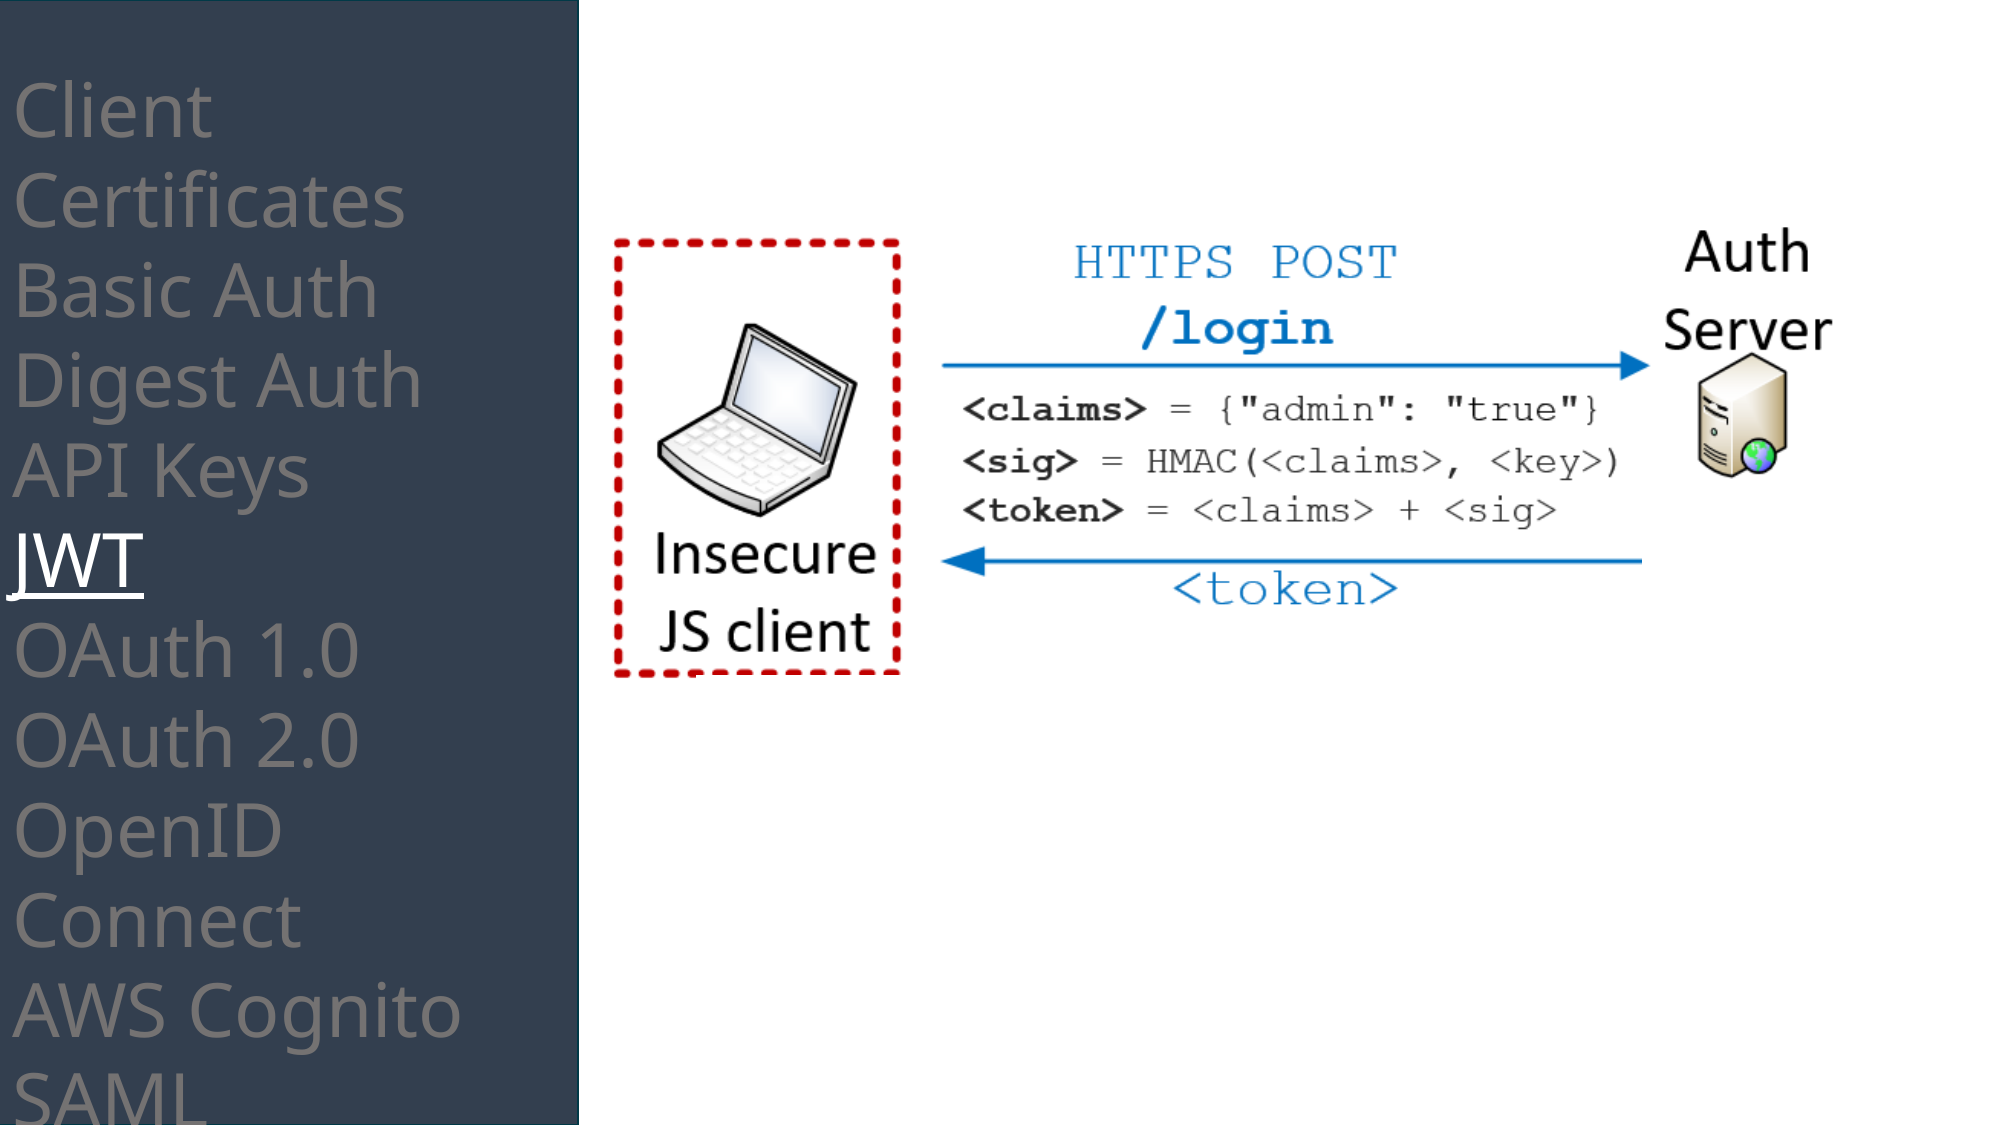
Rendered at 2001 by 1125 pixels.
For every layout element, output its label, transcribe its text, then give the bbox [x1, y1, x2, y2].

picture [607, 226, 1872, 974]
text_box Client Certificates Basic Auth Digest Auth API Keys JWT OAuth 1.0 OAuth 2.0 OpenID Connect AWS Cognito SAML WS-Security [0, 55, 578, 1125]
text_box [0, 0, 579, 1125]
